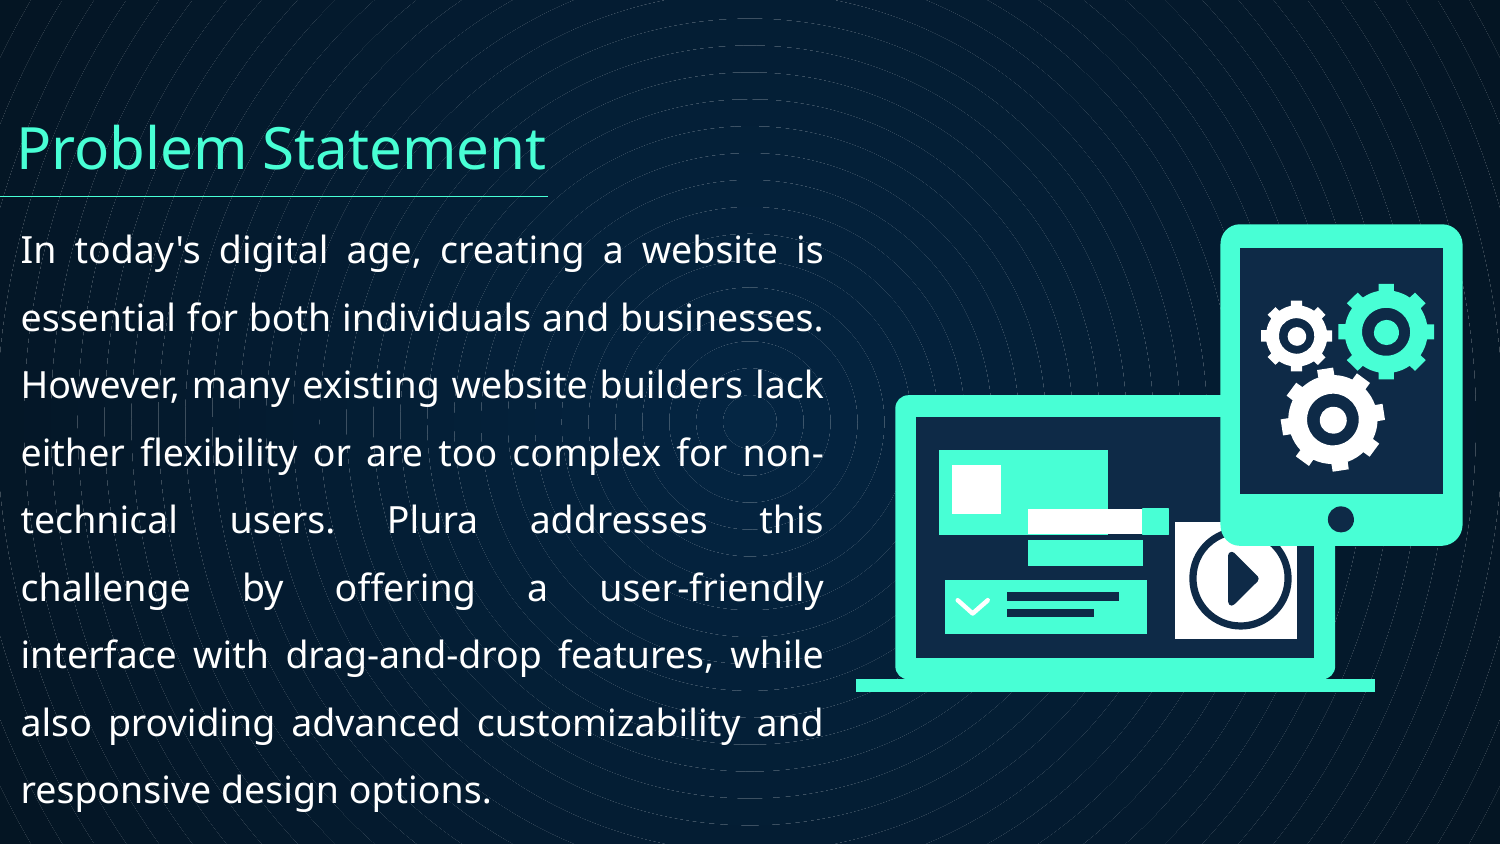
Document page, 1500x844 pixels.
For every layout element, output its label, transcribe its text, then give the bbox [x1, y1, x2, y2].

text_box In today's digital age, creating a website is essential for both individuals and businesses. However, many existing website builders lack either flexibility or are too complex for non-technical users. Plura addresses this challenge by offering a user-friendly interface with drag-and-drop features, while also providing advanced customizability and responsive design options. [5, 196, 840, 844]
text_box [1327, 506, 1354, 533]
text_box [895, 395, 1336, 678]
text_box Problem Statement [1, 0, 730, 196]
text_box [1174, 521, 1297, 640]
text_box [1338, 283, 1435, 380]
text_box [1027, 508, 1143, 535]
text_box [1220, 224, 1463, 546]
text_box [1189, 531, 1292, 630]
text_box [955, 597, 990, 616]
text_box [855, 678, 1375, 693]
text_box [1027, 540, 1144, 566]
text_box [916, 416, 1220, 441]
text_box [939, 449, 1108, 536]
text_box [999, 579, 1147, 634]
text_box [1228, 551, 1259, 606]
text_box [951, 464, 1001, 514]
text_box [1007, 608, 1094, 618]
text_box [916, 441, 1315, 658]
text_box [945, 579, 999, 634]
text_box [1280, 367, 1386, 472]
text_box [1007, 592, 1120, 601]
text_box [1261, 300, 1333, 372]
text_box [1239, 247, 1444, 494]
text_box [1143, 508, 1169, 535]
